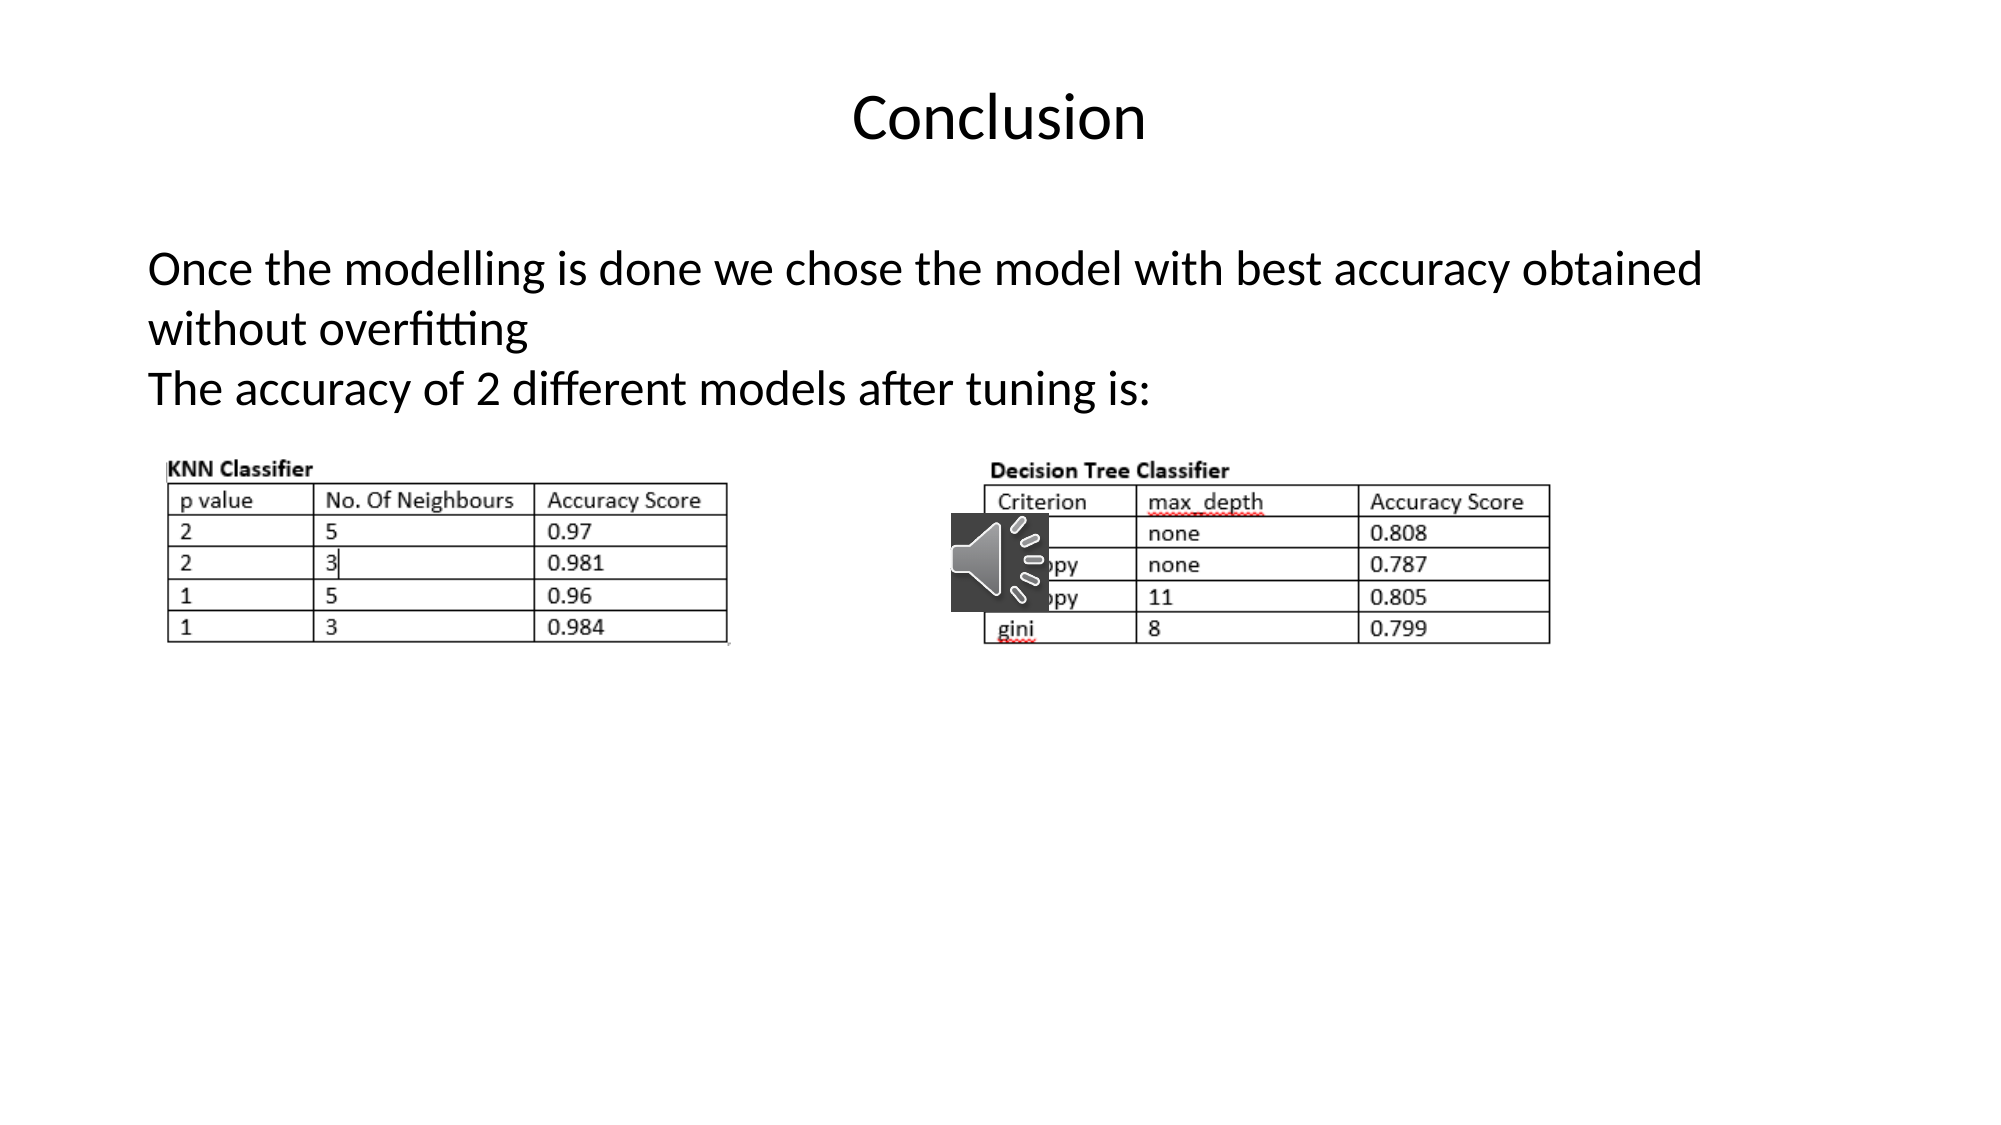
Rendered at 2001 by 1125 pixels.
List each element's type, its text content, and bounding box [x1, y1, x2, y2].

text_box Once the modelling is done we chose the model with best accuracy obtained without overfitting The accuracy of 2 different models after tuning is: [133, 228, 1872, 423]
title Conclusion [137, 59, 1863, 176]
picture [949, 458, 1560, 652]
picture [166, 458, 731, 646]
